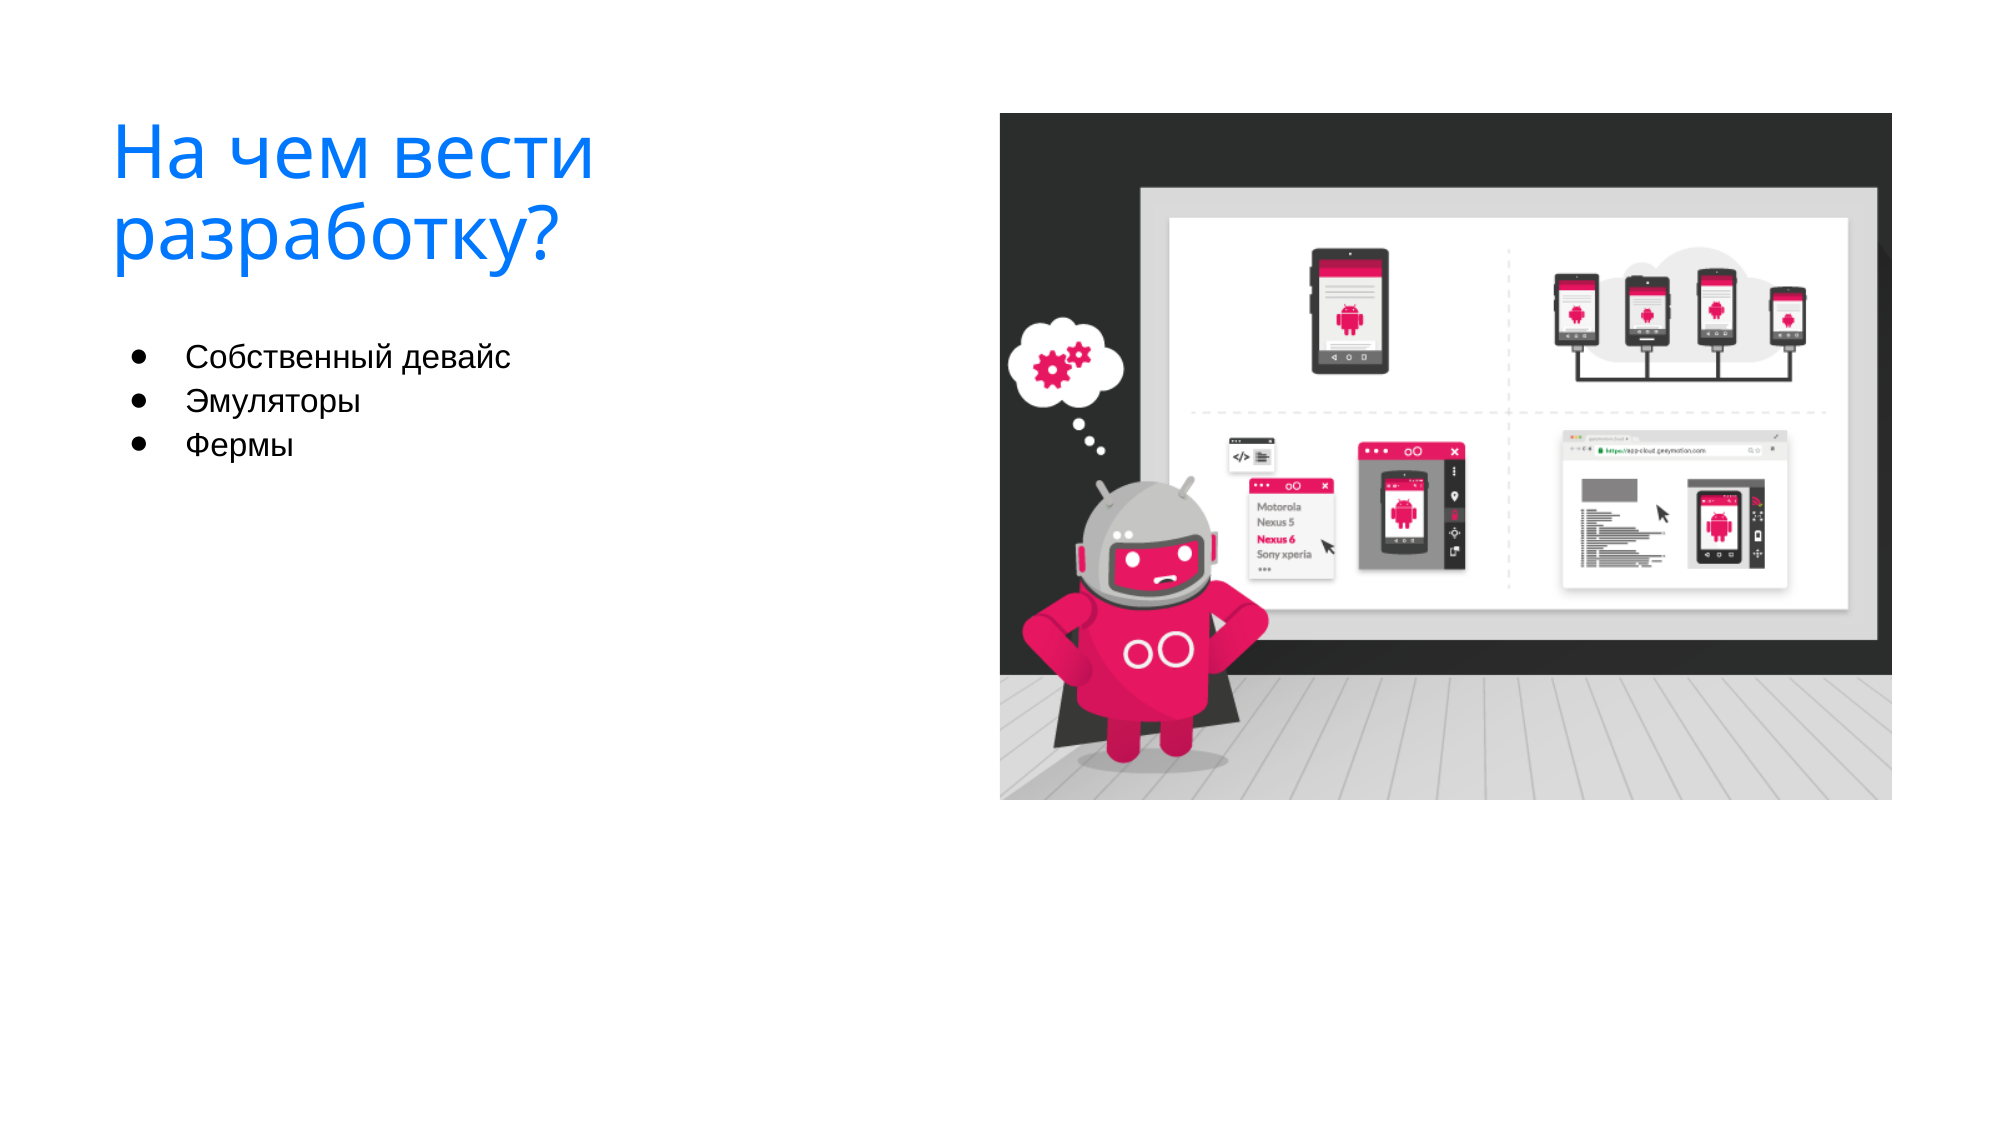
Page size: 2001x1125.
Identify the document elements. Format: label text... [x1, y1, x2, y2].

picture [999, 113, 1893, 800]
list Собственный девайс Эмуляторы Фермы [110, 331, 873, 1018]
title На чем вести разработку? [111, 113, 876, 291]
